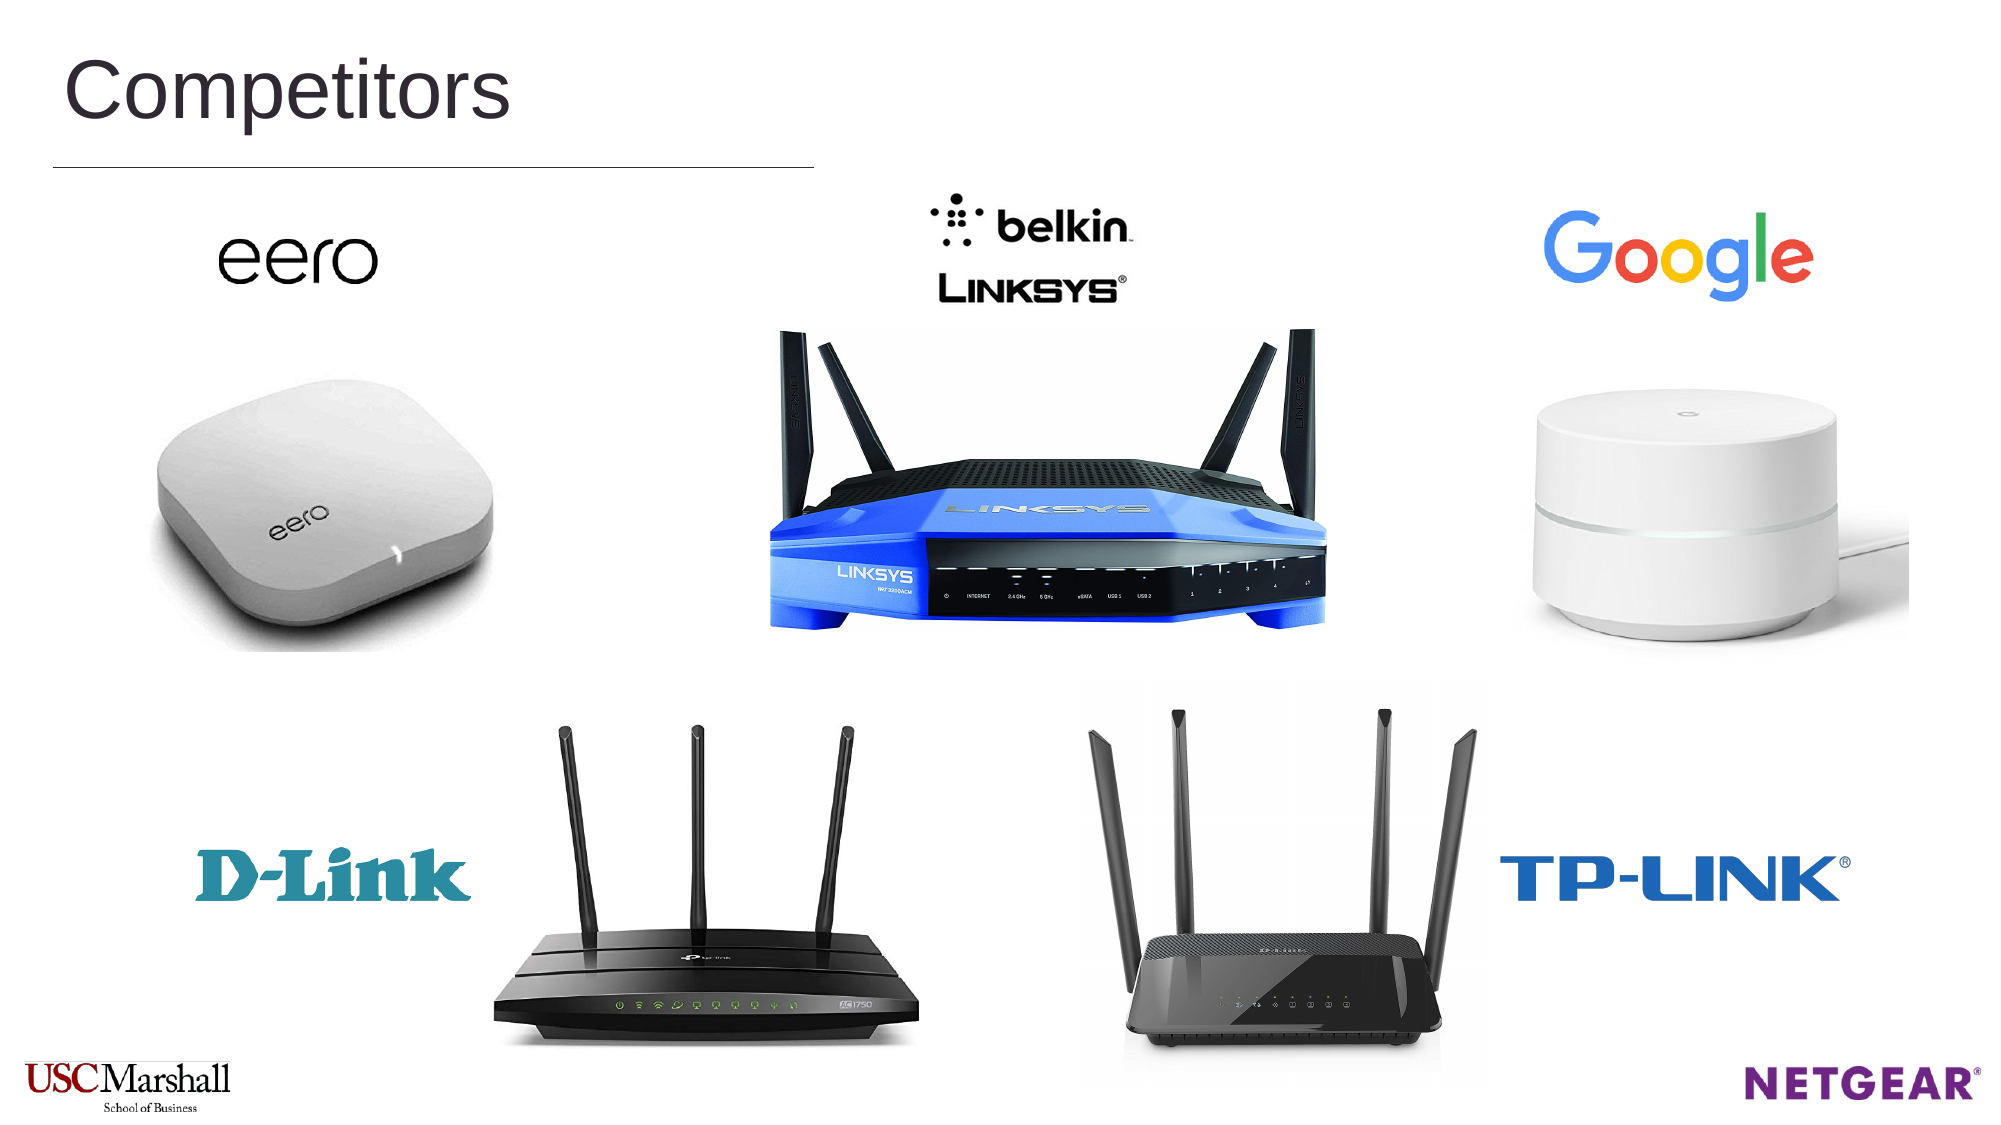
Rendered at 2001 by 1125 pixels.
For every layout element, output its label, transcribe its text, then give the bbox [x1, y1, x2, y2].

text_box Competitors [48, 27, 1851, 245]
picture [1541, 207, 1815, 315]
picture [1498, 855, 1852, 902]
picture [1075, 679, 1489, 1093]
picture [1508, 323, 1910, 722]
picture [195, 658, 941, 1125]
picture [770, 144, 1327, 630]
picture [1745, 1066, 1981, 1100]
picture [144, 363, 504, 652]
picture [24, 1061, 231, 1112]
picture [173, 198, 422, 324]
